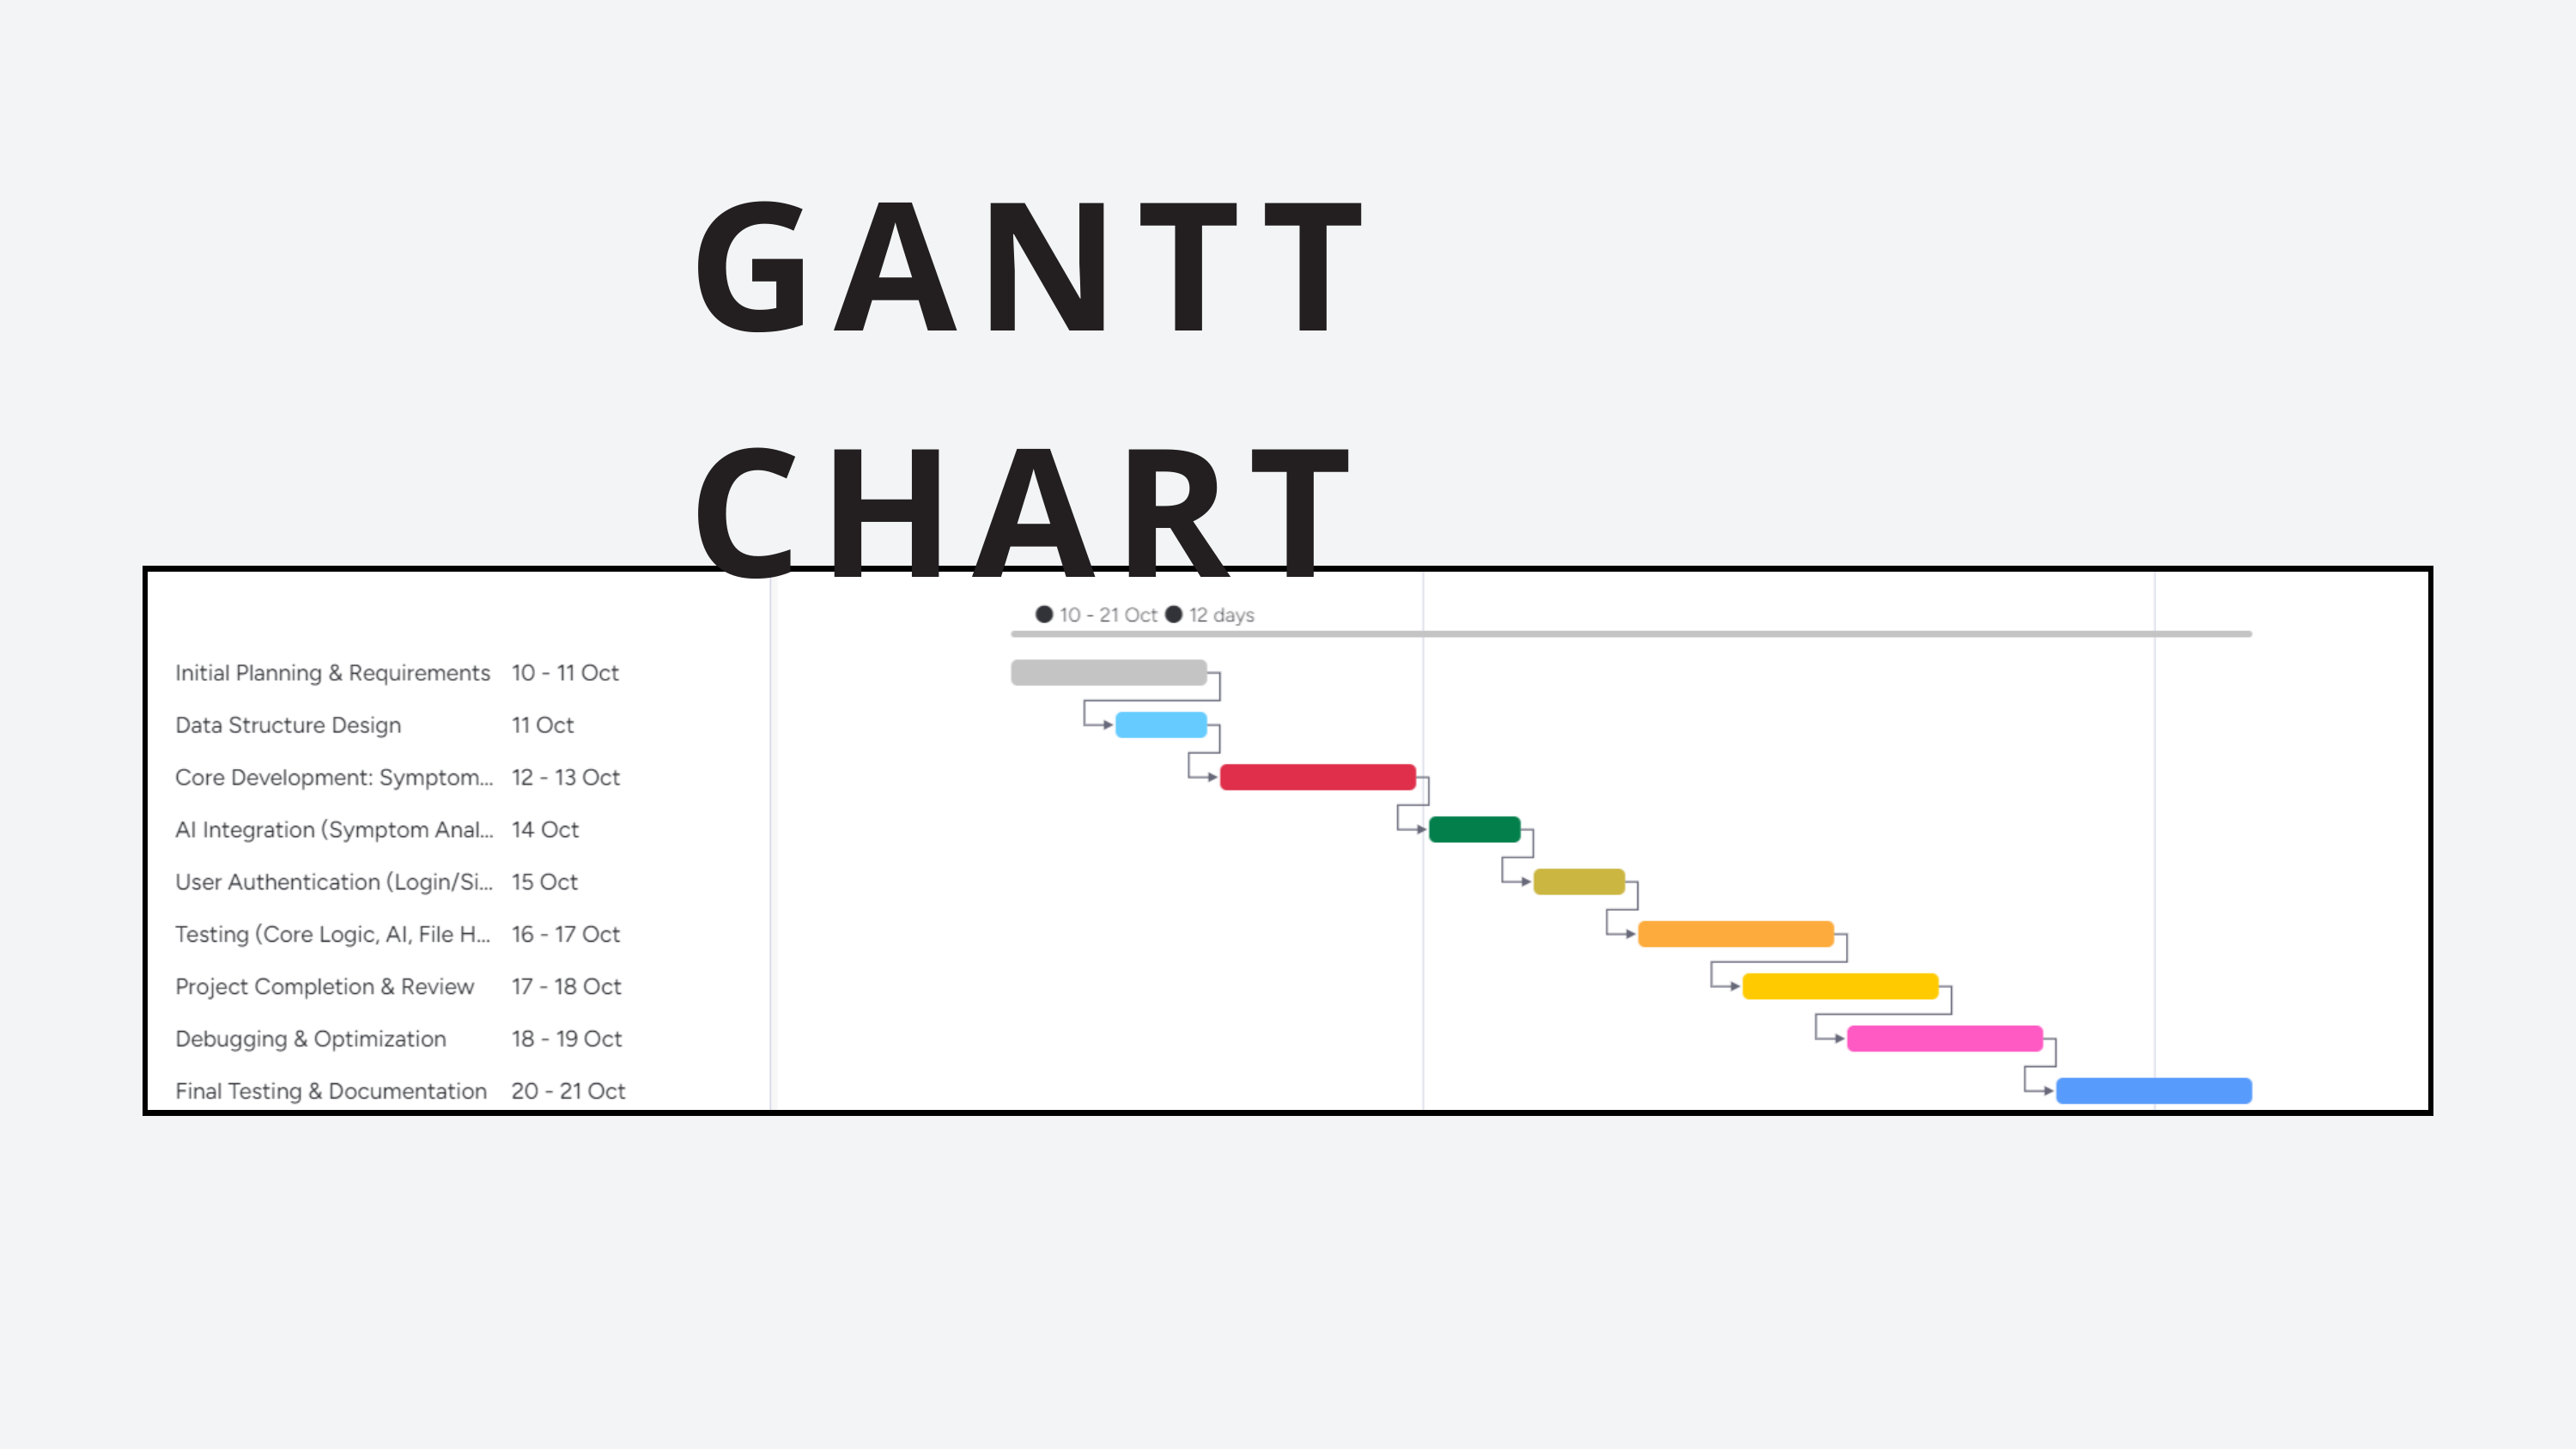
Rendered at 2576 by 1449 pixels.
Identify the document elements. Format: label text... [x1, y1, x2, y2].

text_box [144, 568, 2432, 1113]
text_box GANTT CHART [687, 120, 1888, 614]
